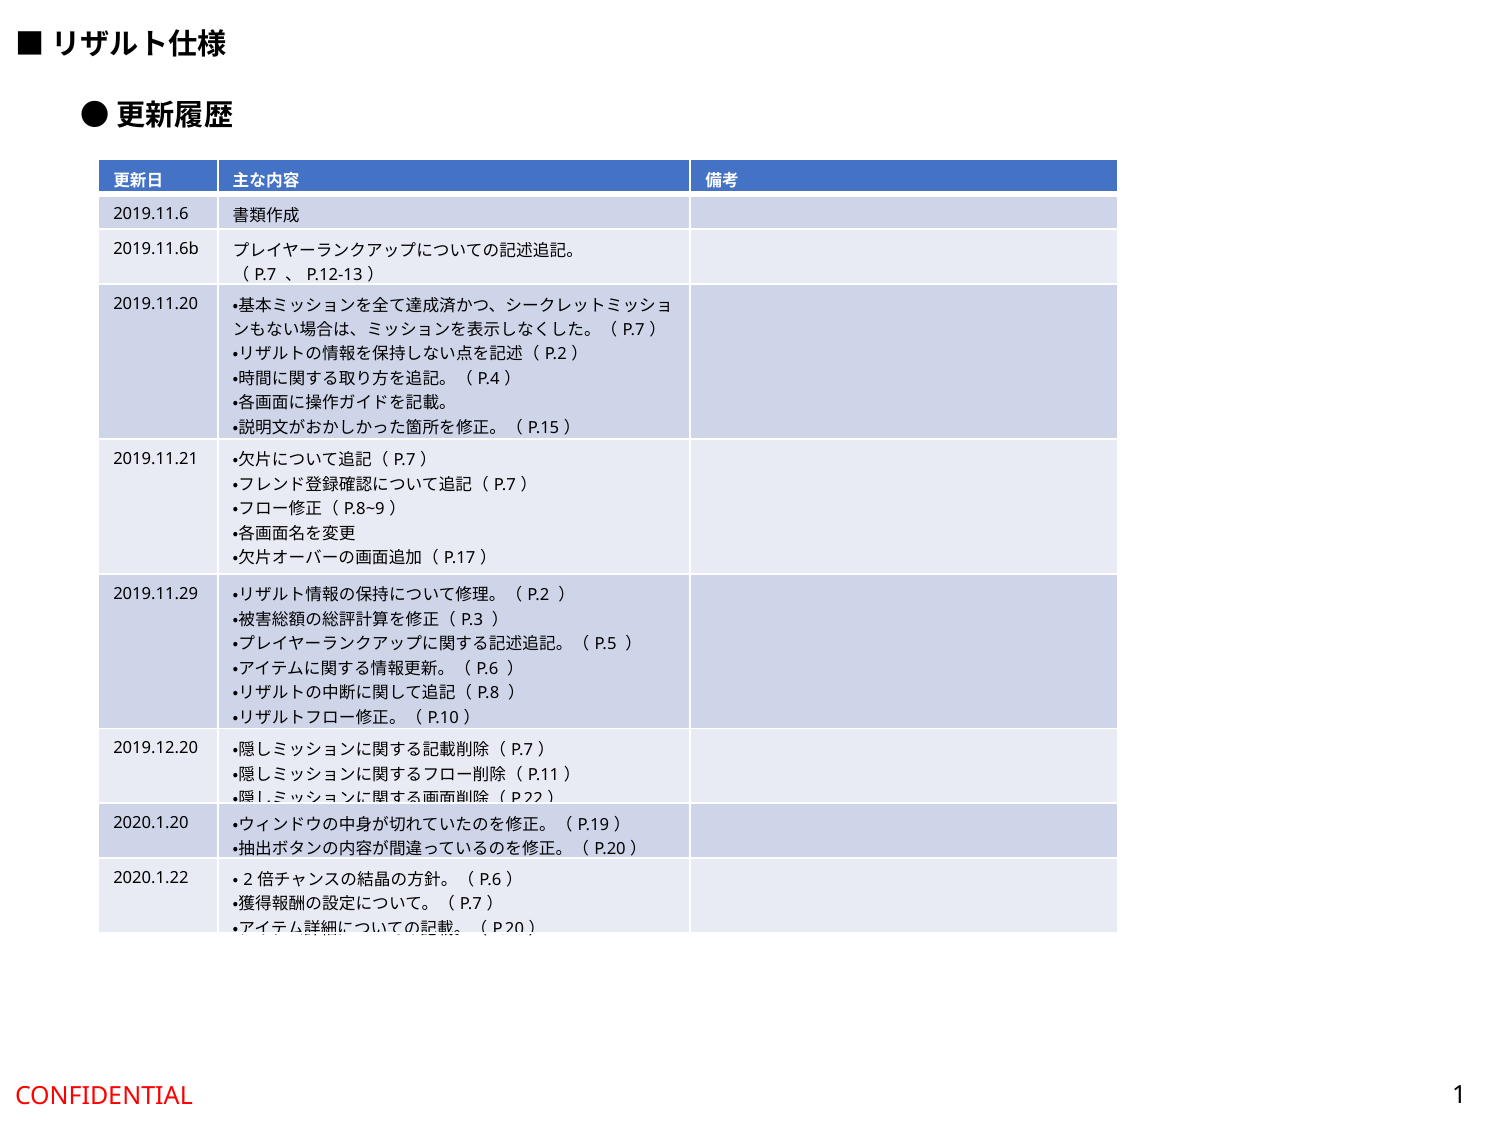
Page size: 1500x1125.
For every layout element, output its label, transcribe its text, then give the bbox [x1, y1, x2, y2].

table_cell ・隠しミッションに関する記載削除（P.7） ・隠しミッションに関するフロー削除（P.11） ・隠しミッションに関する画面削除（P.22） [219, 729, 689, 802]
table_cell [691, 859, 1117, 932]
table_header 更新日 [99, 160, 217, 191]
table_cell 2019.11.20 [99, 285, 217, 438]
footer CONFIDENTIAL [0, 1065, 507, 1125]
text_box ●更新履歴 [65, 88, 249, 139]
table_cell [691, 440, 1117, 573]
table_cell ・リザルト情報の保持について修理。（P.2 ） ・被害総額の総評計算を修正（P.3 ） ・プレイヤーランクアップに関する記述追記。（P.5 ） ・アイテムに関する情報更新。（P.6 ） ・リザルトの中断に関して追記（P.8 ） ・リザルトフロー修正。（P.10） ・リザルト画面3修正。（P.18-19） [219, 575, 689, 728]
table_cell 書類作成 [219, 197, 689, 228]
table_cell [691, 285, 1117, 438]
table_cell 2019.11.6 [99, 197, 217, 228]
table_cell [691, 197, 1117, 228]
table_cell ・基本ミッションを全て達成済かつ、シークレットミッションもない場合は、ミッションを表示しなくした。（P.7） ・リザルトの情報を保持しない点を記述（P.2） ・時間に関する取り方を追記。（P.4） ・各画面に操作ガイドを記載。 ・説明文がおかしかった箇所を修正。（P.15） ・ランクアップ時の報酬について追記（P.13） [219, 285, 689, 438]
table_header 主な内容 [219, 160, 689, 191]
table_cell [691, 804, 1117, 857]
table_cell プレイヤーランクアップについての記述追記。 （P.7 、P.12-13） [219, 230, 689, 283]
table_cell 2020.1.20 [99, 804, 217, 857]
table_cell ・2倍チャンスの結晶の方針。（P.6） ・獲得報酬の設定について。（P.7） ・アイテム詳細についての記載。（P.20） [219, 859, 689, 932]
table_cell 2019.11.29 [99, 575, 217, 728]
table_cell [691, 230, 1117, 283]
table_cell [691, 729, 1117, 802]
slide_number 1 [1143, 1065, 1482, 1125]
text_box ■リザルト仕様 [0, 17, 242, 68]
table_cell 2019.11.21 [99, 440, 217, 573]
table_header 備考 [691, 160, 1117, 191]
table_cell 2020.1.22 [99, 859, 217, 932]
table_cell ・ウィンドウの中身が切れていたのを修正。（P.19） ・抽出ボタンの内容が間違っているのを修正。（P.20） [219, 804, 689, 857]
table_cell ・欠片について追記（P.7） ・フレンド登録確認について追記（P.7） ・フロー修正（P.8~9） ・各画面名を変更 ・欠片オーバーの画面追加（P.17） ・フレンドの追加画面追加（P.22~23） [219, 440, 689, 573]
table_cell 2019.11.6b [99, 230, 217, 283]
table_cell 2019.12.20 [99, 729, 217, 802]
table_cell [691, 575, 1117, 728]
